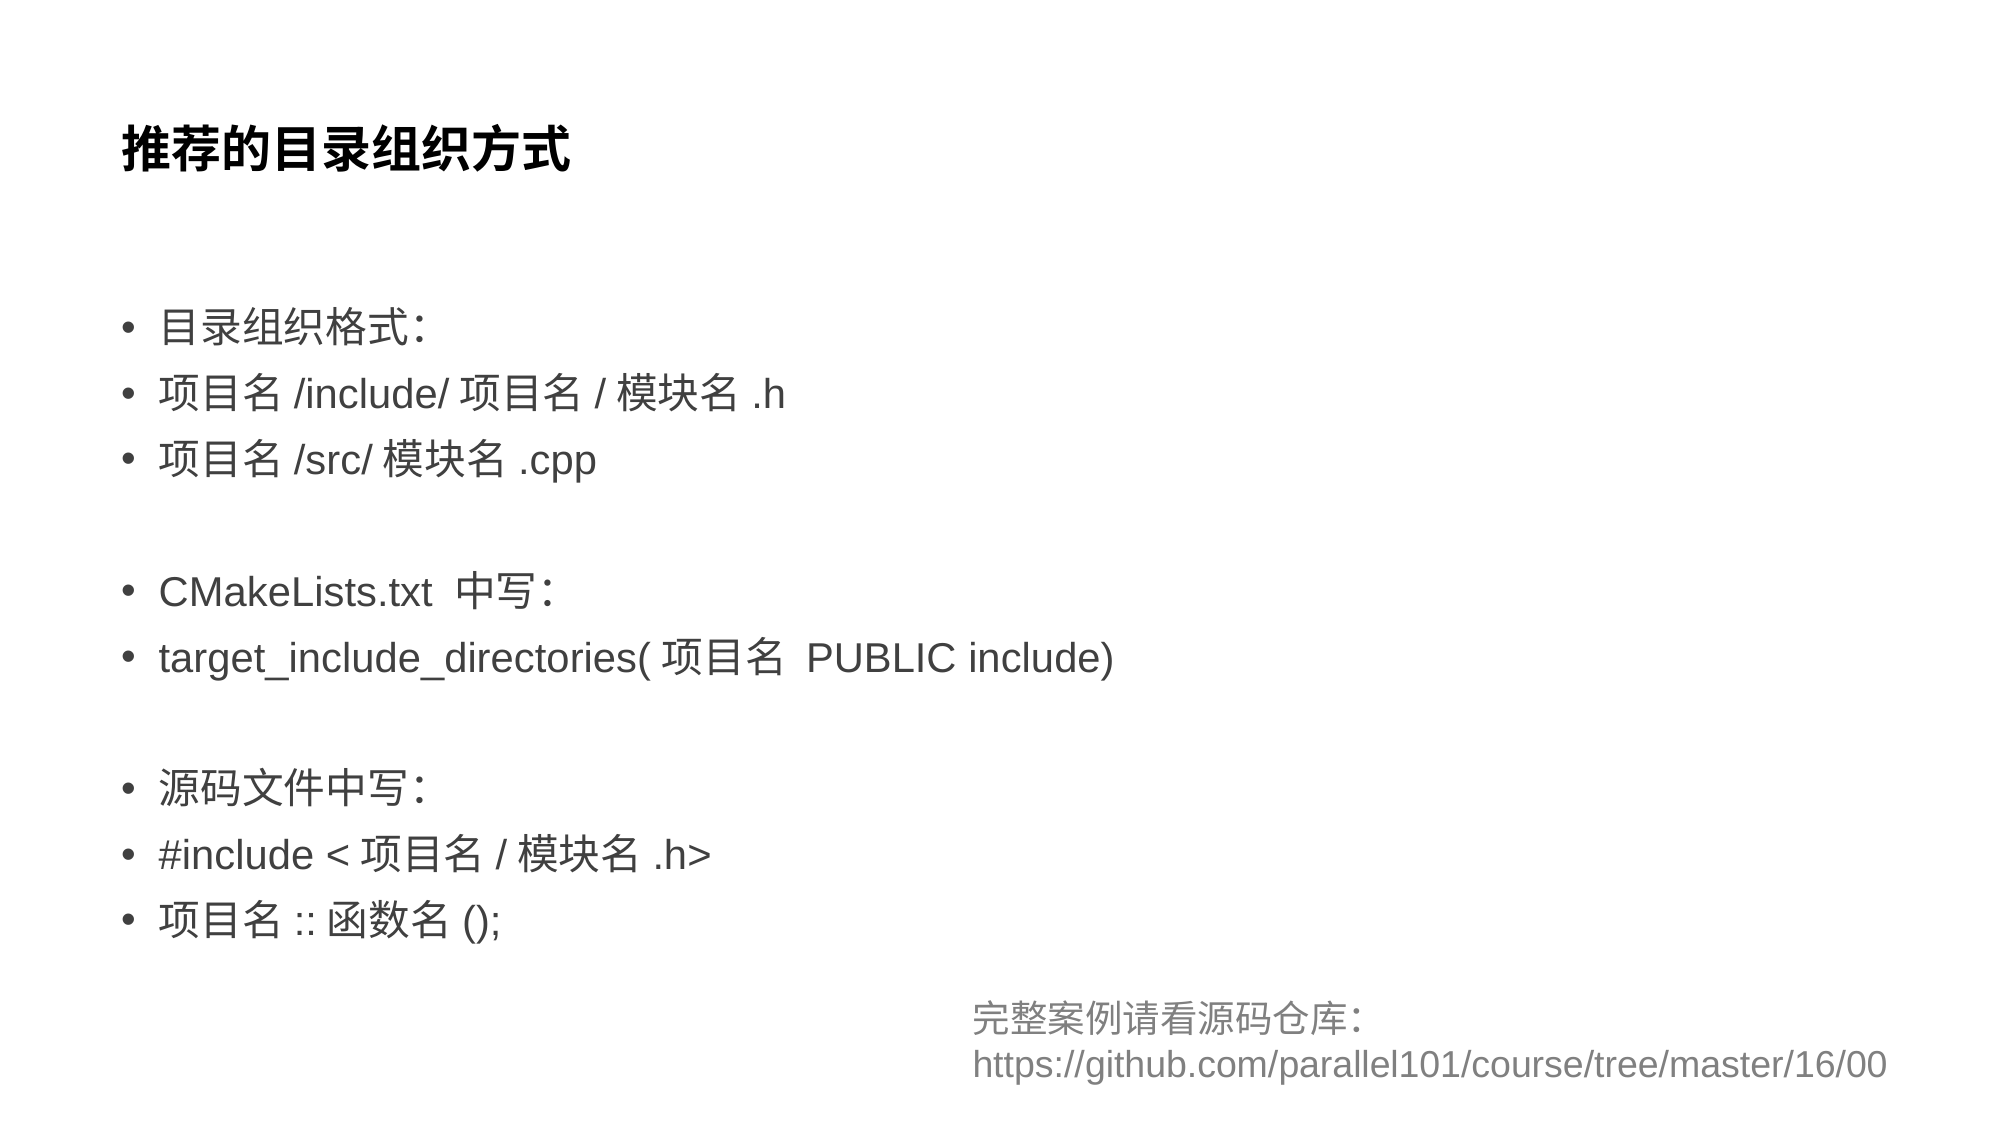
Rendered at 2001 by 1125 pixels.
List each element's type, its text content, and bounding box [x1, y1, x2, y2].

title 推荐的目录组织方式 [106, 42, 1832, 260]
text_box 完整案例请看源码仓库： https://github.com/parallel101/course/tree/master/16/00 [957, 987, 1903, 1092]
list 目录组织格式： 项目名/include/项目名/模块名.h 项目名/src/模块名.cpp CMakeLists.txt 中写： target_include_directories(项目名 PUBLIC include) 源码文件中写： #include <项目名/模块名.h> 项目名::函数名(); [106, 299, 1832, 1014]
